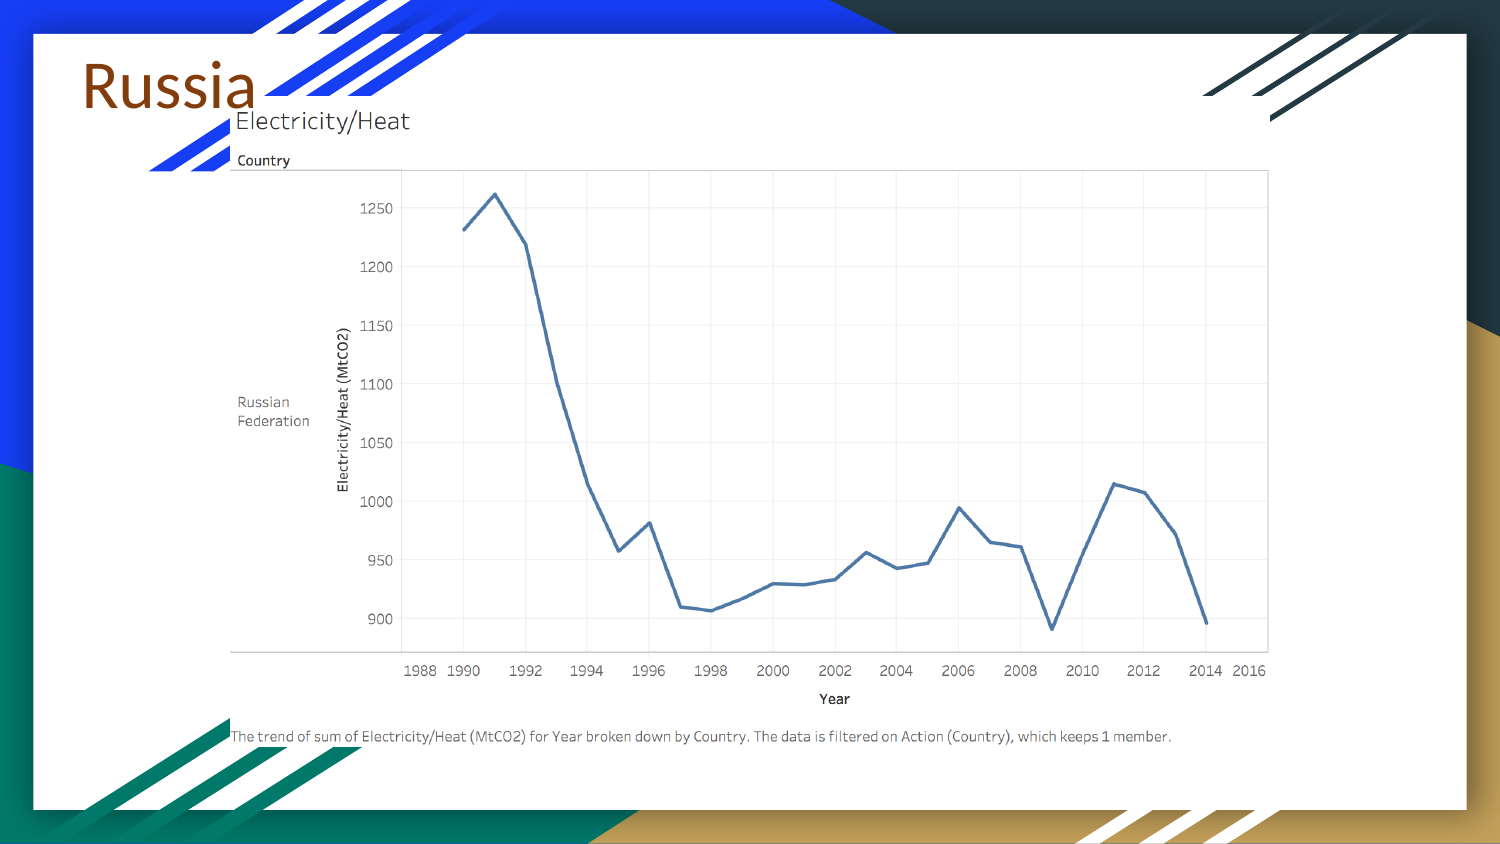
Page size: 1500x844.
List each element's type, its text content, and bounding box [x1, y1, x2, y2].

picture [229, 96, 1270, 748]
text_box Russia [29, 34, 310, 129]
